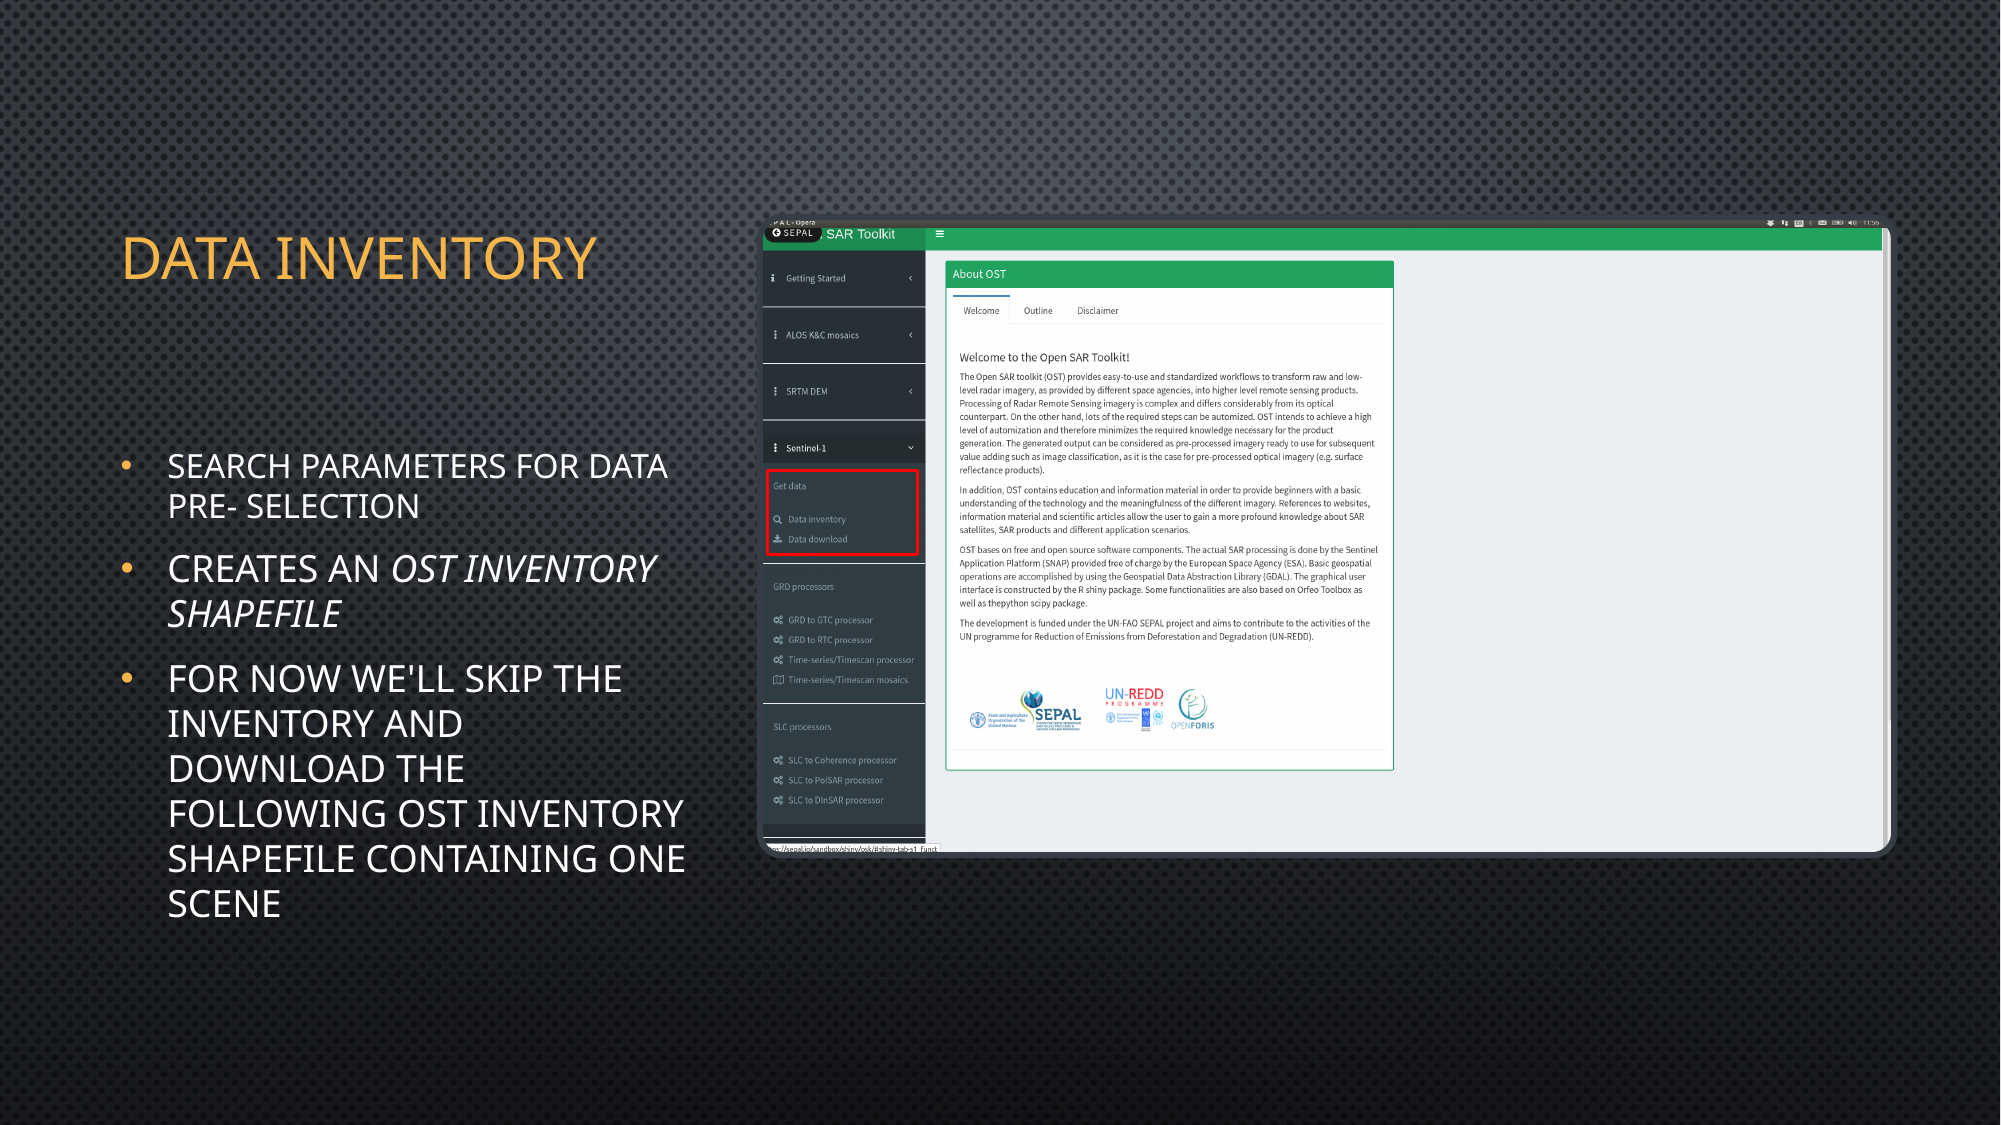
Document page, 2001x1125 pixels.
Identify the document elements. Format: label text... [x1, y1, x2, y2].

list Search parameters for data pre- selection Creates an OST Inventory Shapefile For now we'll skip the inventory and download the following OST inventory shapefile containing one scene [105, 437, 704, 966]
title Data inventory [105, 99, 704, 413]
picture [759, 216, 1895, 856]
